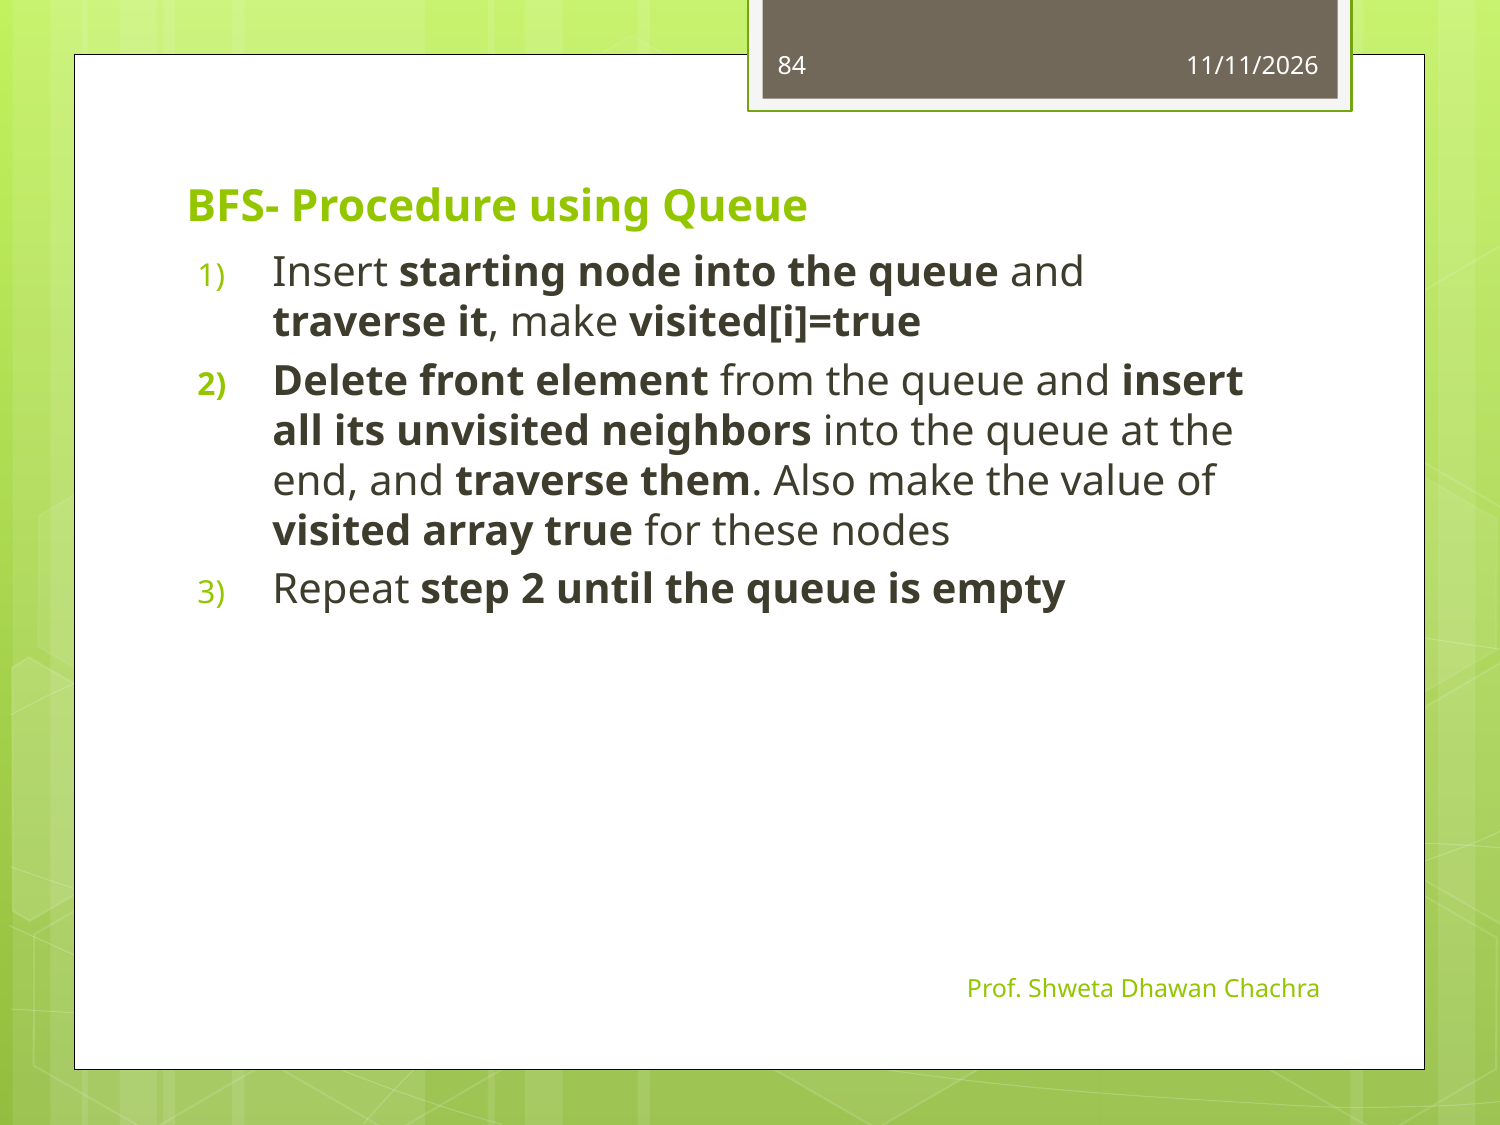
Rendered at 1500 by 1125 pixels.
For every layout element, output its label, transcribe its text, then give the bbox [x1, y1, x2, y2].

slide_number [983, 36, 1334, 97]
footer Prof. Shweta Dhawan Chachra [761, 960, 1336, 1020]
title BFS- Procedure using Queue [171, 168, 1324, 238]
slide_number 84 [762, 36, 982, 97]
list Insert starting node into the queue and traverse it, make visited[i]=true Delete front element from the queue and insert all its unvisited neighbors into the queue at the end, and traverse them. Also make the value of visited array true for these nodes Repeat step 2 until the queue is empty [171, 237, 1283, 957]
